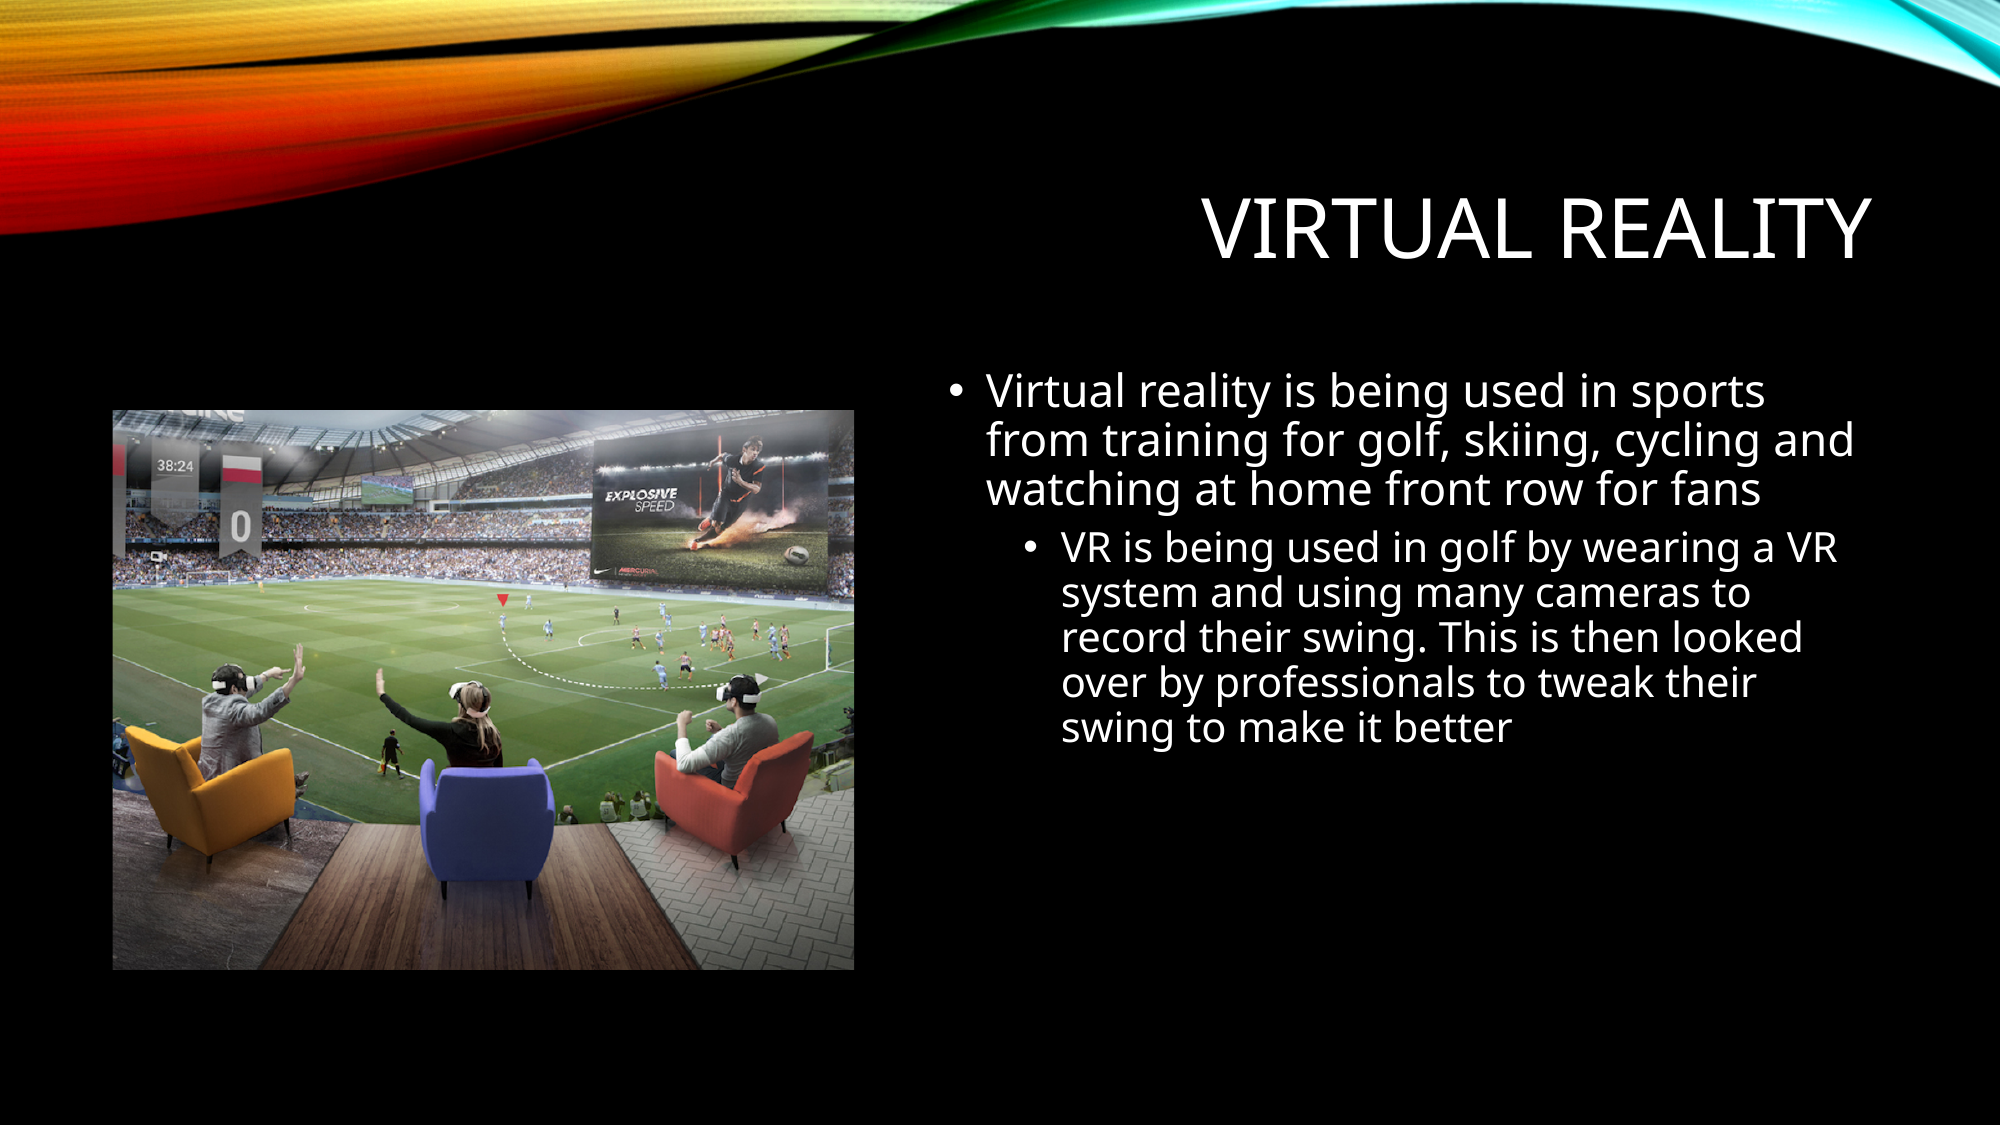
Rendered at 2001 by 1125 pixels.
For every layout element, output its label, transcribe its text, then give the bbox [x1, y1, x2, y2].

list Virtual reality is being used in sports from training for golf, skiing, cycling and watching at home front row for fans VR is being used in golf by wearing a VR system and using many cameras to record their swing. This is then looked over by professionals to tweak their swing to make it better [933, 360, 1888, 1021]
picture [0, 0, 2000, 237]
title Virtual Reality [474, 125, 1888, 338]
picture [112, 410, 855, 971]
